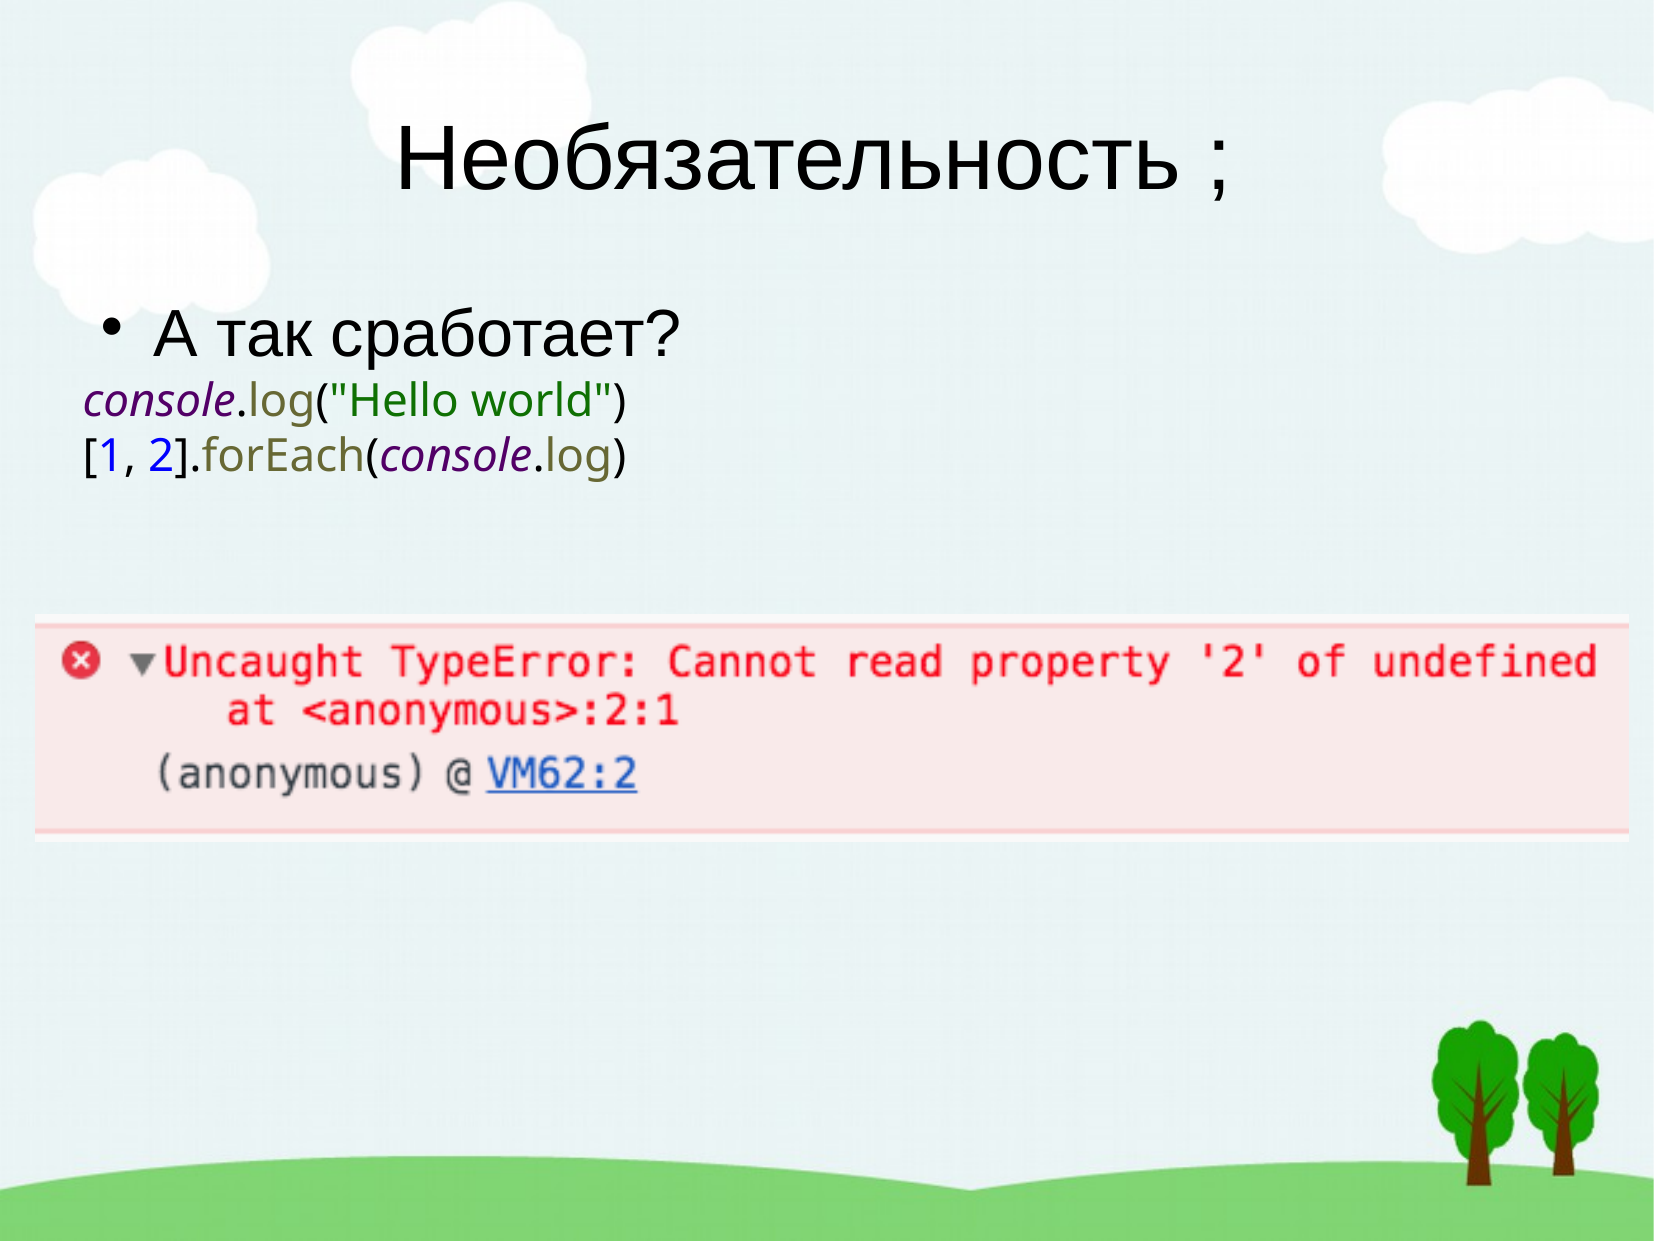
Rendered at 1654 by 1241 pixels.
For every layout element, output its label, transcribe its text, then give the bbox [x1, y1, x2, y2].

text_box Необязательность ; [82, 49, 1571, 257]
picture [0, 0, 1654, 1241]
text_box А так сработает? console.log("Hello world") [1, 2].forEach(console.log) [82, 290, 1571, 611]
text_box А так сработает? console.log("Hello world") [1, 2].forEach(console.log) [82, 853, 1571, 1087]
